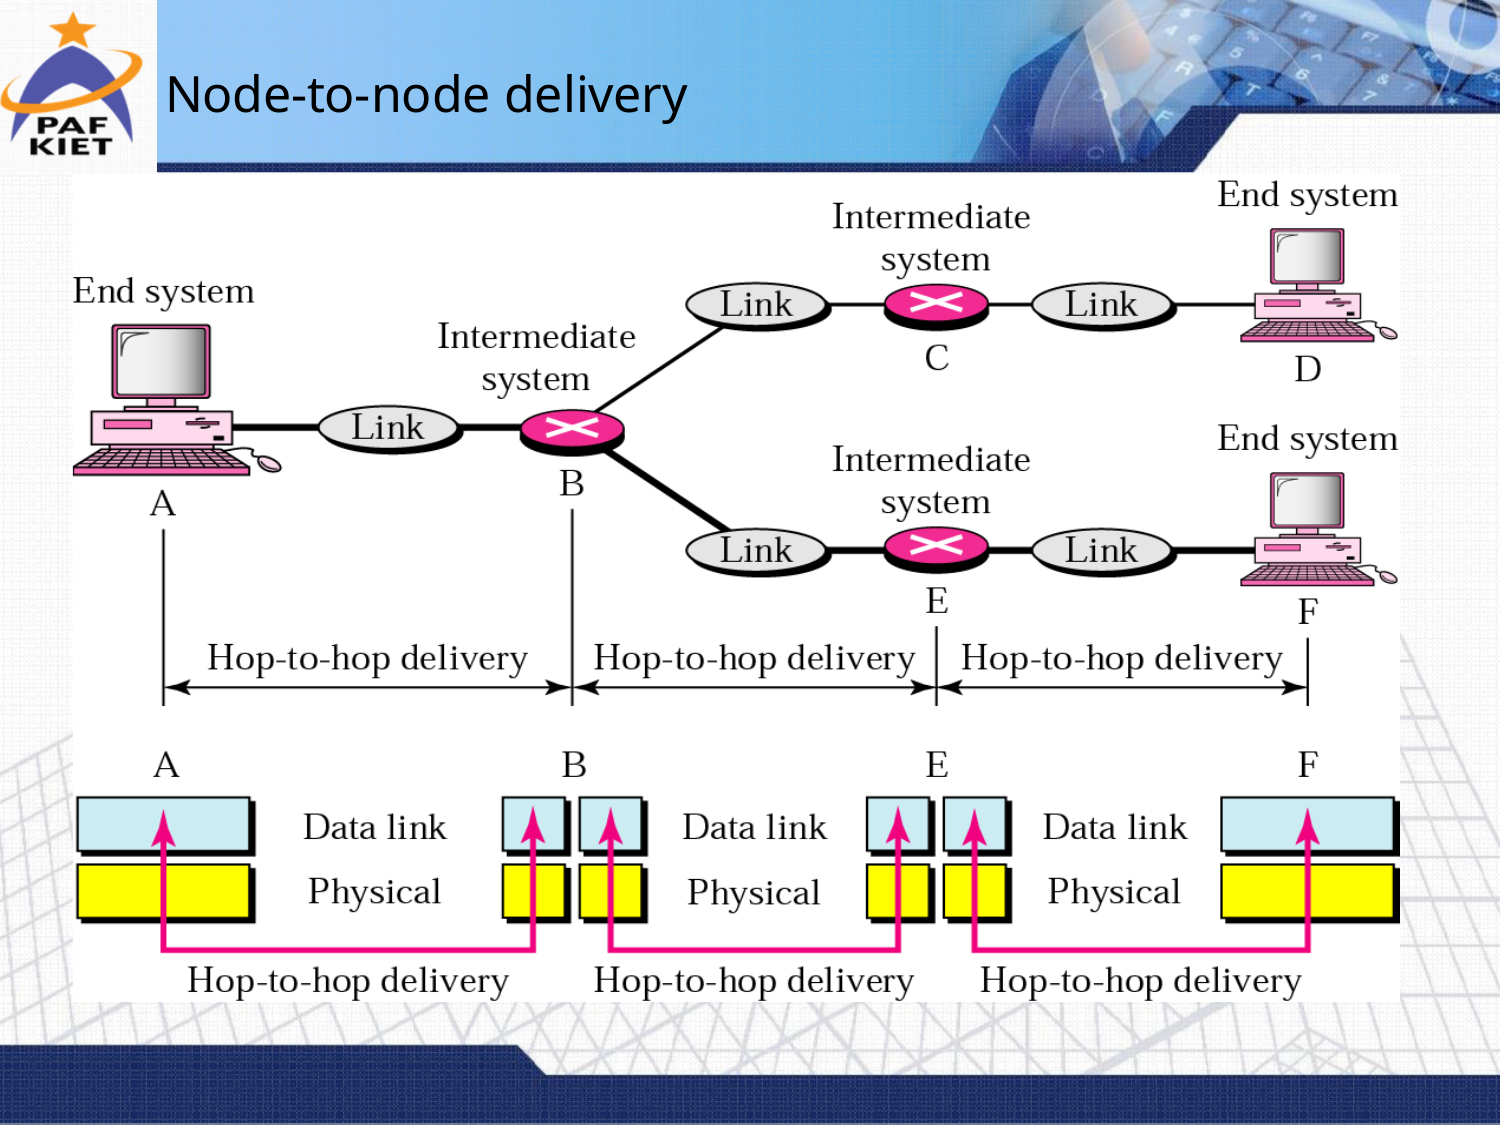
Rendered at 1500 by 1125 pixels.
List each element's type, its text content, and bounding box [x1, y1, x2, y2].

picture [0, 0, 1500, 1125]
text_box [72, 174, 1400, 1002]
title Node-to-node delivery [162, 62, 1338, 174]
